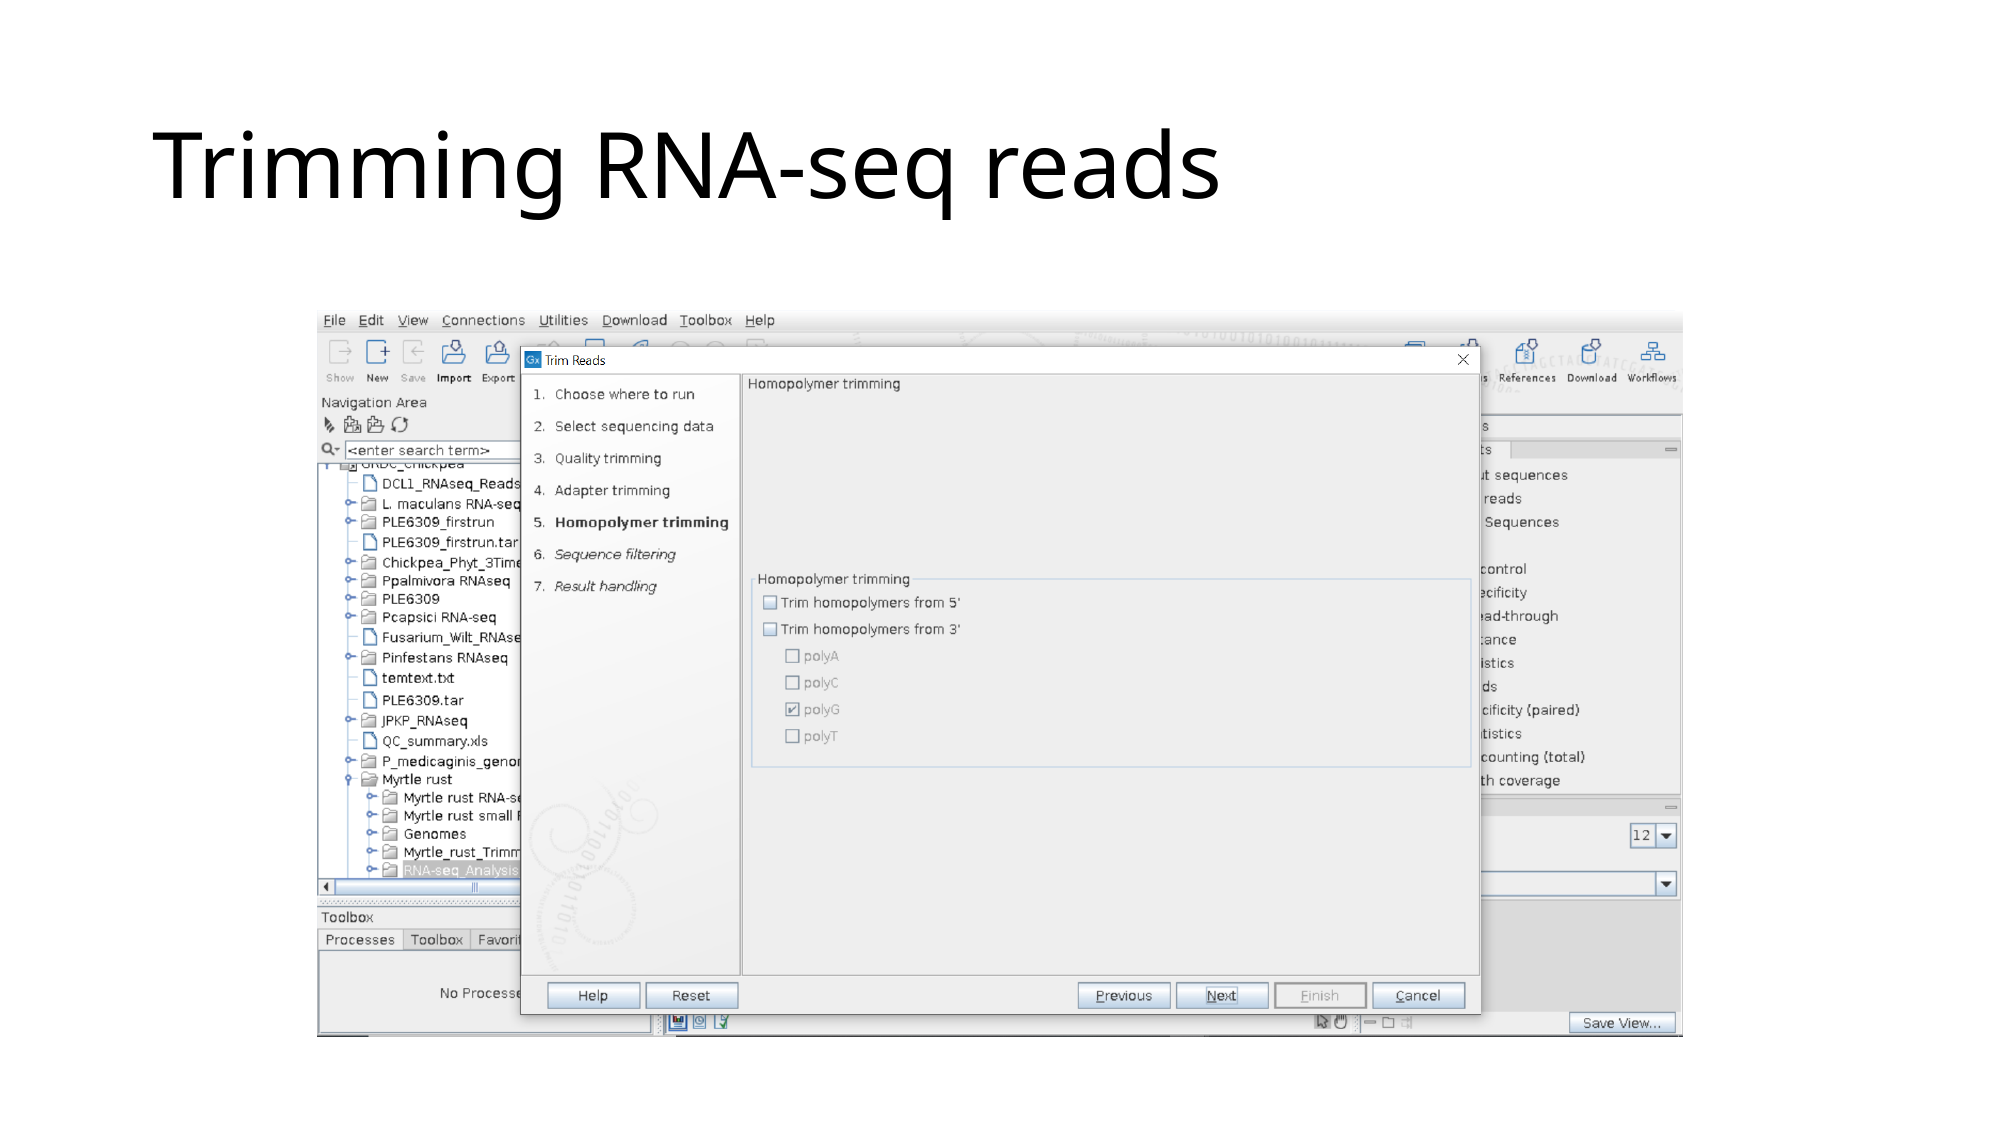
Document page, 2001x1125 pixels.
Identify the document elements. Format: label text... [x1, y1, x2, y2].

picture [316, 309, 1683, 1037]
title Trimming RNA-seq reads [137, 59, 1863, 278]
